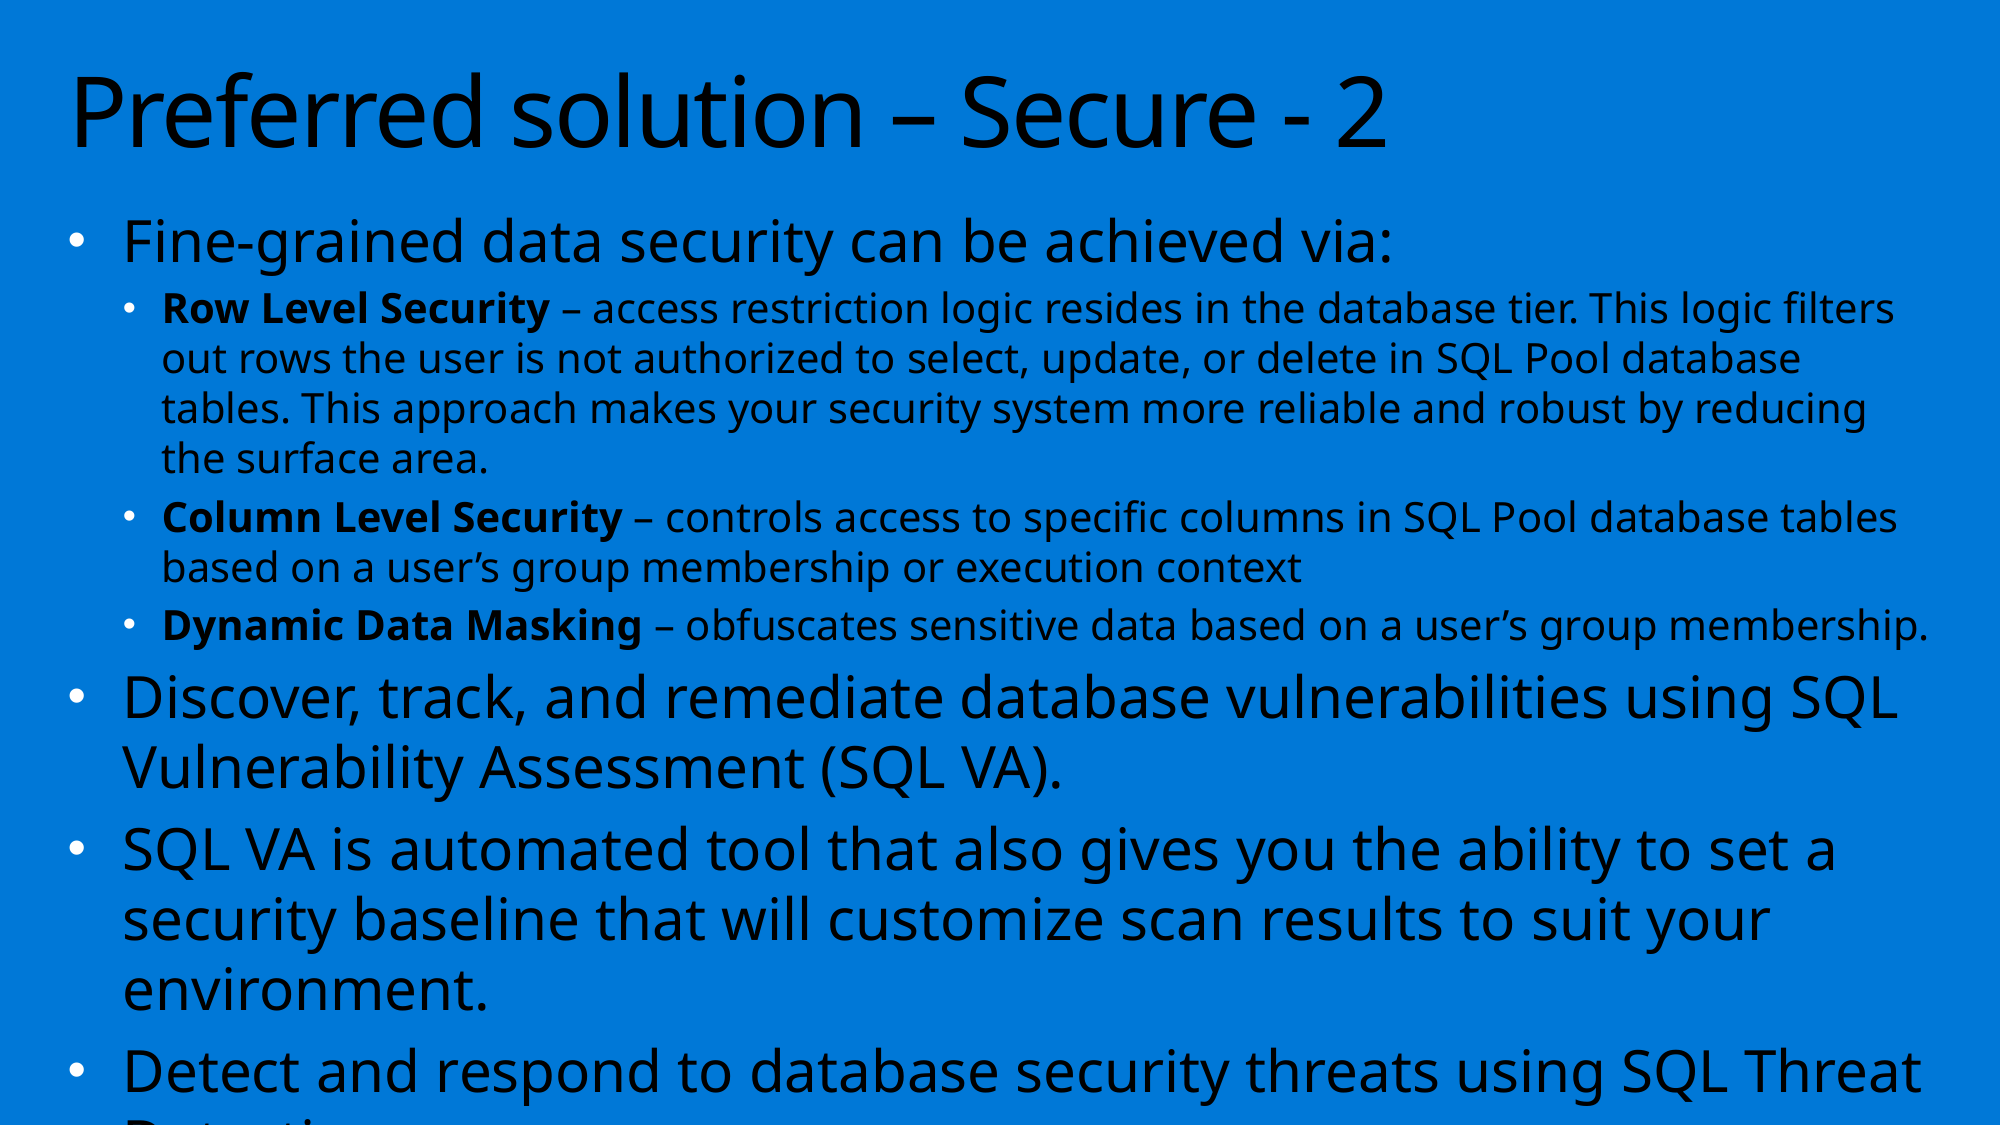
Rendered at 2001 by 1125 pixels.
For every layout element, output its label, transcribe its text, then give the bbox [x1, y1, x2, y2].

title Preferred solution – Secure - 2 [44, 47, 1957, 196]
list Fine-grained data security can be achieved via: Row Level Security – access restriction logic resides in the database tier. This logic filters out rows the user is not authorized to select, update, or delete in SQL Pool database tables. This approach makes your security system more reliable and robust by reducing the surface area. Column Level Security – controls access to specific columns in SQL Pool database tables based on a user’s group membership or execution context Dynamic Data Masking – obfuscates sensitive data based on a user’s group membership. Discover, track, and remediate database vulnerabilities using SQL Vulnerability Assessment (SQL VA). SQL VA is automated tool that also gives you the ability to set a security baseline that will customize scan results to suit your environment. Detect and respond to database security threats using SQL Threat Detection. [43, 188, 1956, 1125]
